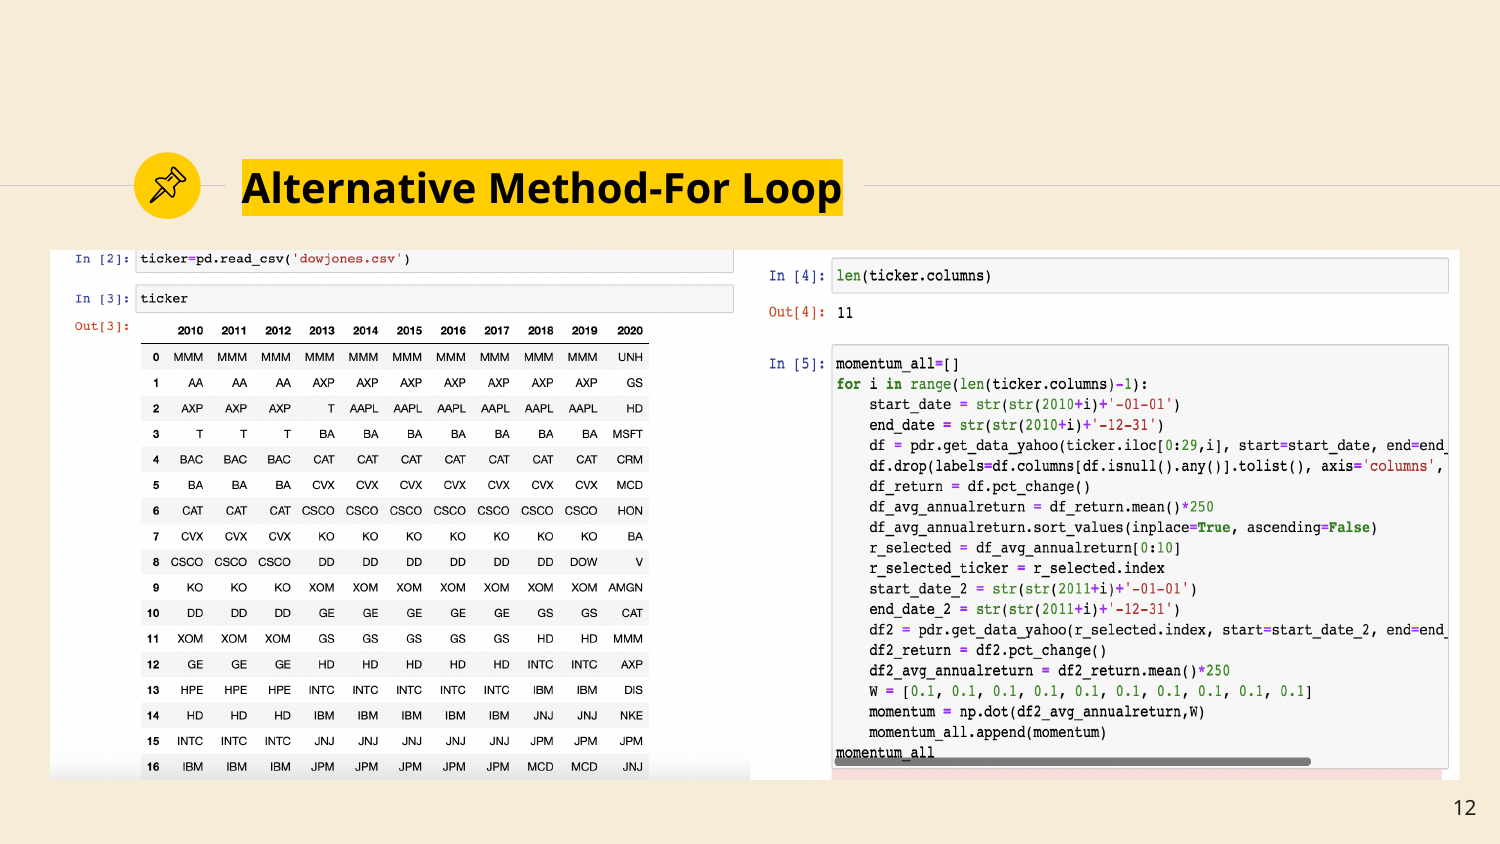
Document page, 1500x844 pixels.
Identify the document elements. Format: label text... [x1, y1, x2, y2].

slide_number 12 [1401, 779, 1492, 844]
title Alternative Method-For Loop [226, 151, 863, 223]
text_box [150, 166, 186, 203]
picture [50, 250, 1460, 780]
